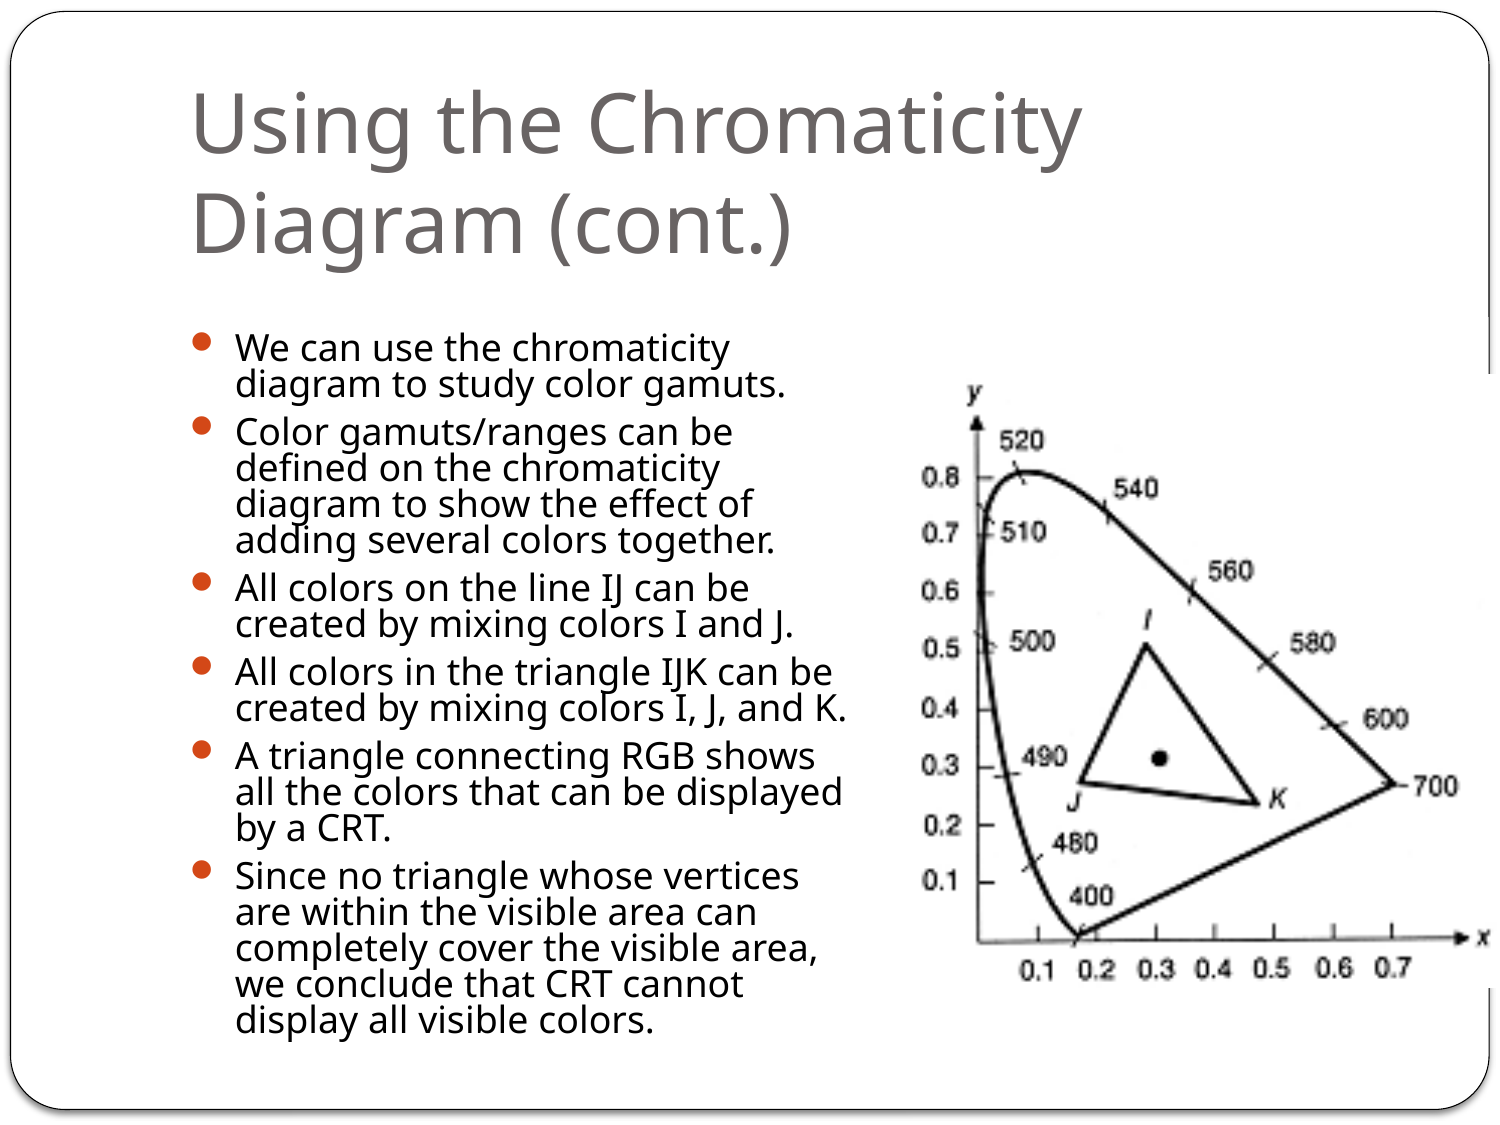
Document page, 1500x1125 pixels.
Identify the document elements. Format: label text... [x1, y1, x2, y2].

list We can use the chromaticity diagram to study color gamuts. Color gamuts/ranges can be defined on the chromaticity diagram to show the effect of adding several colors together. All colors on the line IJ can be created by mixing colors I and J. All colors in the triangle IJK can be created by mixing colors I, J, and K. A triangle connecting RGB shows all the colors that can be displayed by a CRT. Since no triangle whose vertices are within the visible area can completely cover the visible area, we conclude that CRT cannot display all visible colors. [174, 324, 875, 1075]
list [917, 374, 1500, 988]
title Using the Chromaticity Diagram (cont.) [174, 50, 1413, 285]
